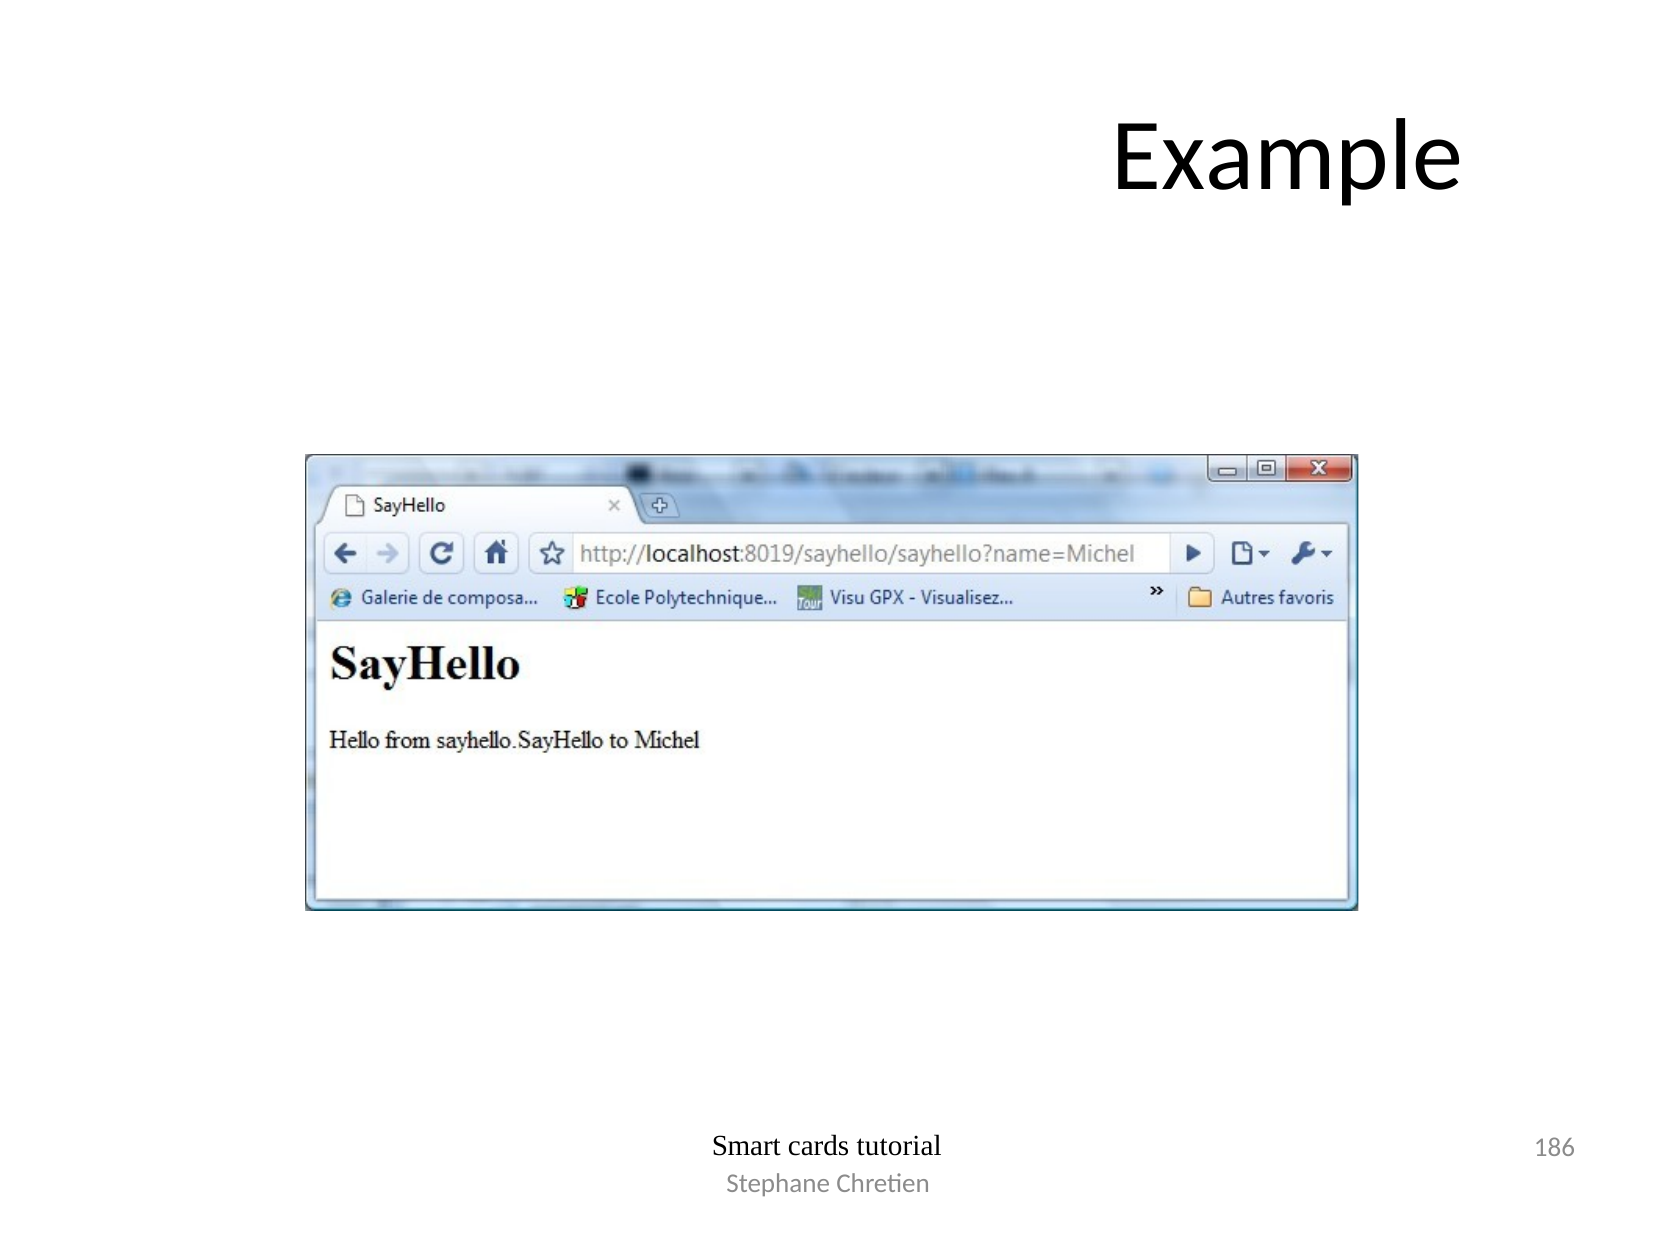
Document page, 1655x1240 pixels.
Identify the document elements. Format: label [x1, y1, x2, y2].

title [54, 1, 1600, 253]
text_box [305, 454, 1359, 911]
text_box [709, 1130, 945, 1162]
slide_number [1522, 786, 1575, 1240]
footer [565, 911, 1089, 1240]
